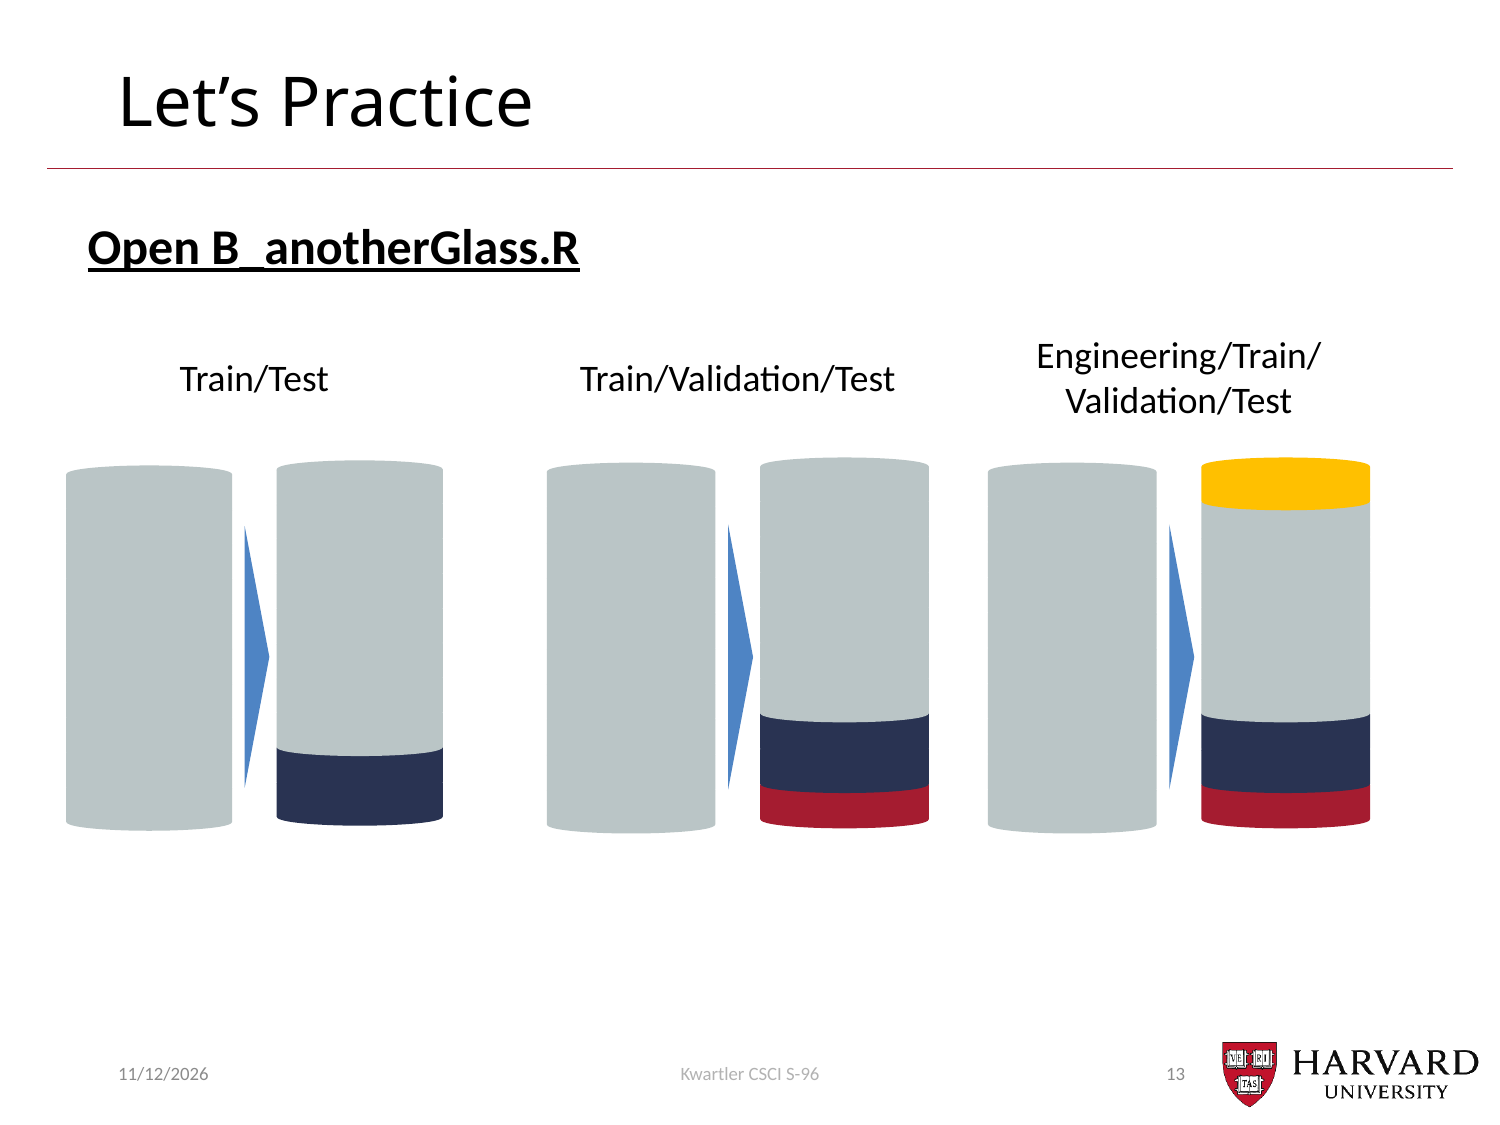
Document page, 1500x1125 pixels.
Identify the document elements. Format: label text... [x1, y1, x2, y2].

slide_number 13 [1059, 1042, 1200, 1103]
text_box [547, 458, 928, 833]
text_box Engineering/Train/ Validation/Test [1021, 323, 1337, 429]
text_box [988, 458, 1370, 833]
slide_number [103, 1042, 441, 1103]
footer Kwartler CSCI S-96 [496, 1042, 1004, 1103]
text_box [67, 461, 442, 830]
text_box Train/Test [164, 346, 345, 407]
text_box Train/Validation/Test [564, 346, 911, 407]
picture [1200, 1024, 1500, 1125]
text_box Open B_anotherGlass.R [72, 207, 596, 283]
title Let’s Practice [103, 59, 1397, 157]
